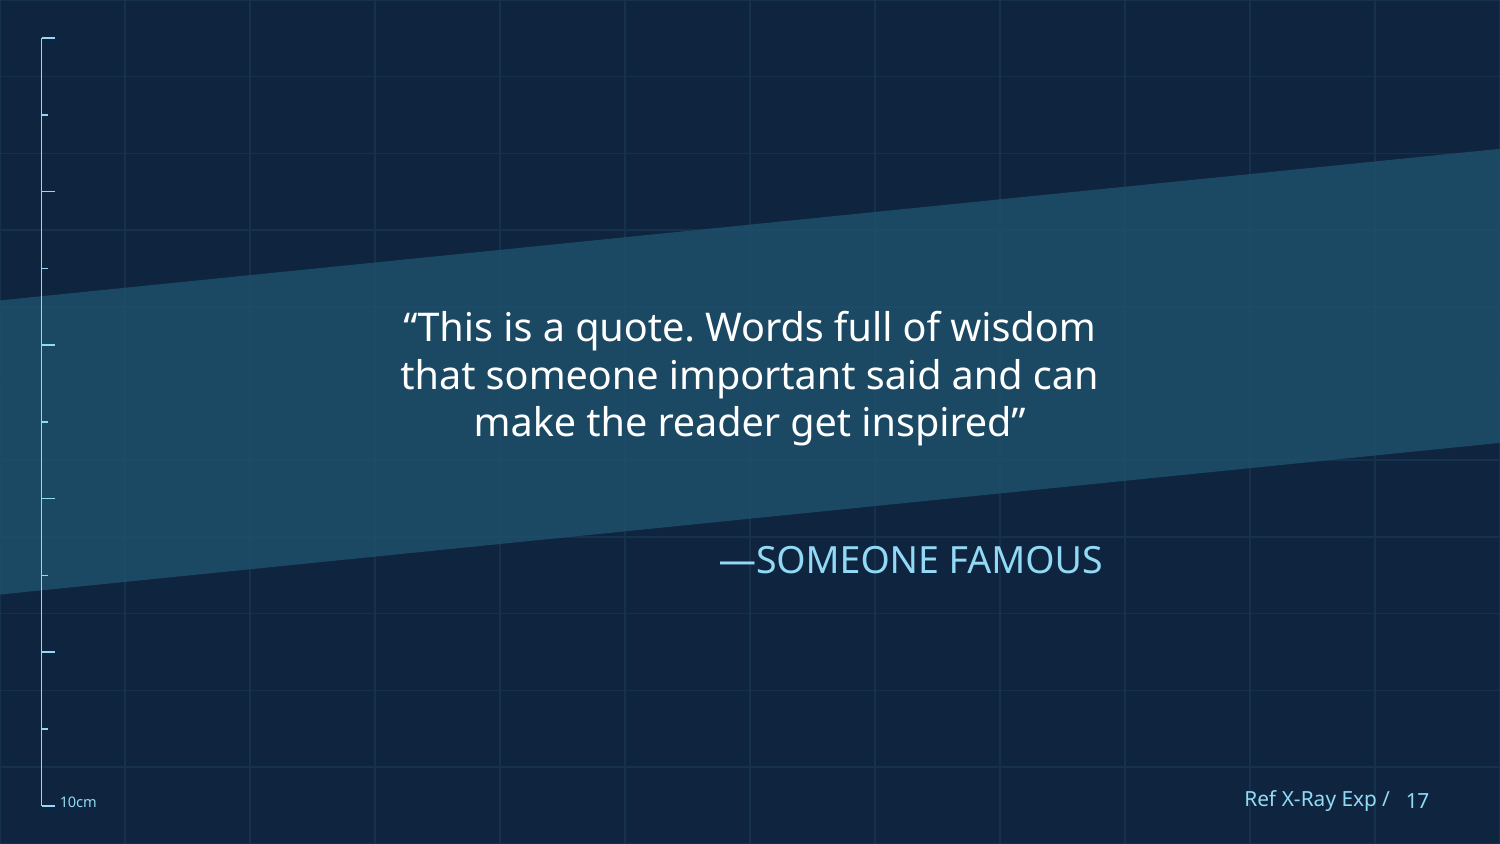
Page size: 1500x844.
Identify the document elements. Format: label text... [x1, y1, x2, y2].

subtitle “This is a quote. Words full of wisdom that someone important said and can make the reader get inspired” [375, 287, 1125, 493]
slide_number ‹#› [1411, 778, 1458, 820]
slide_number Ref X-Ray Exp / [1207, 777, 1411, 820]
title —SOMEONE FAMOUS [697, 536, 1125, 608]
